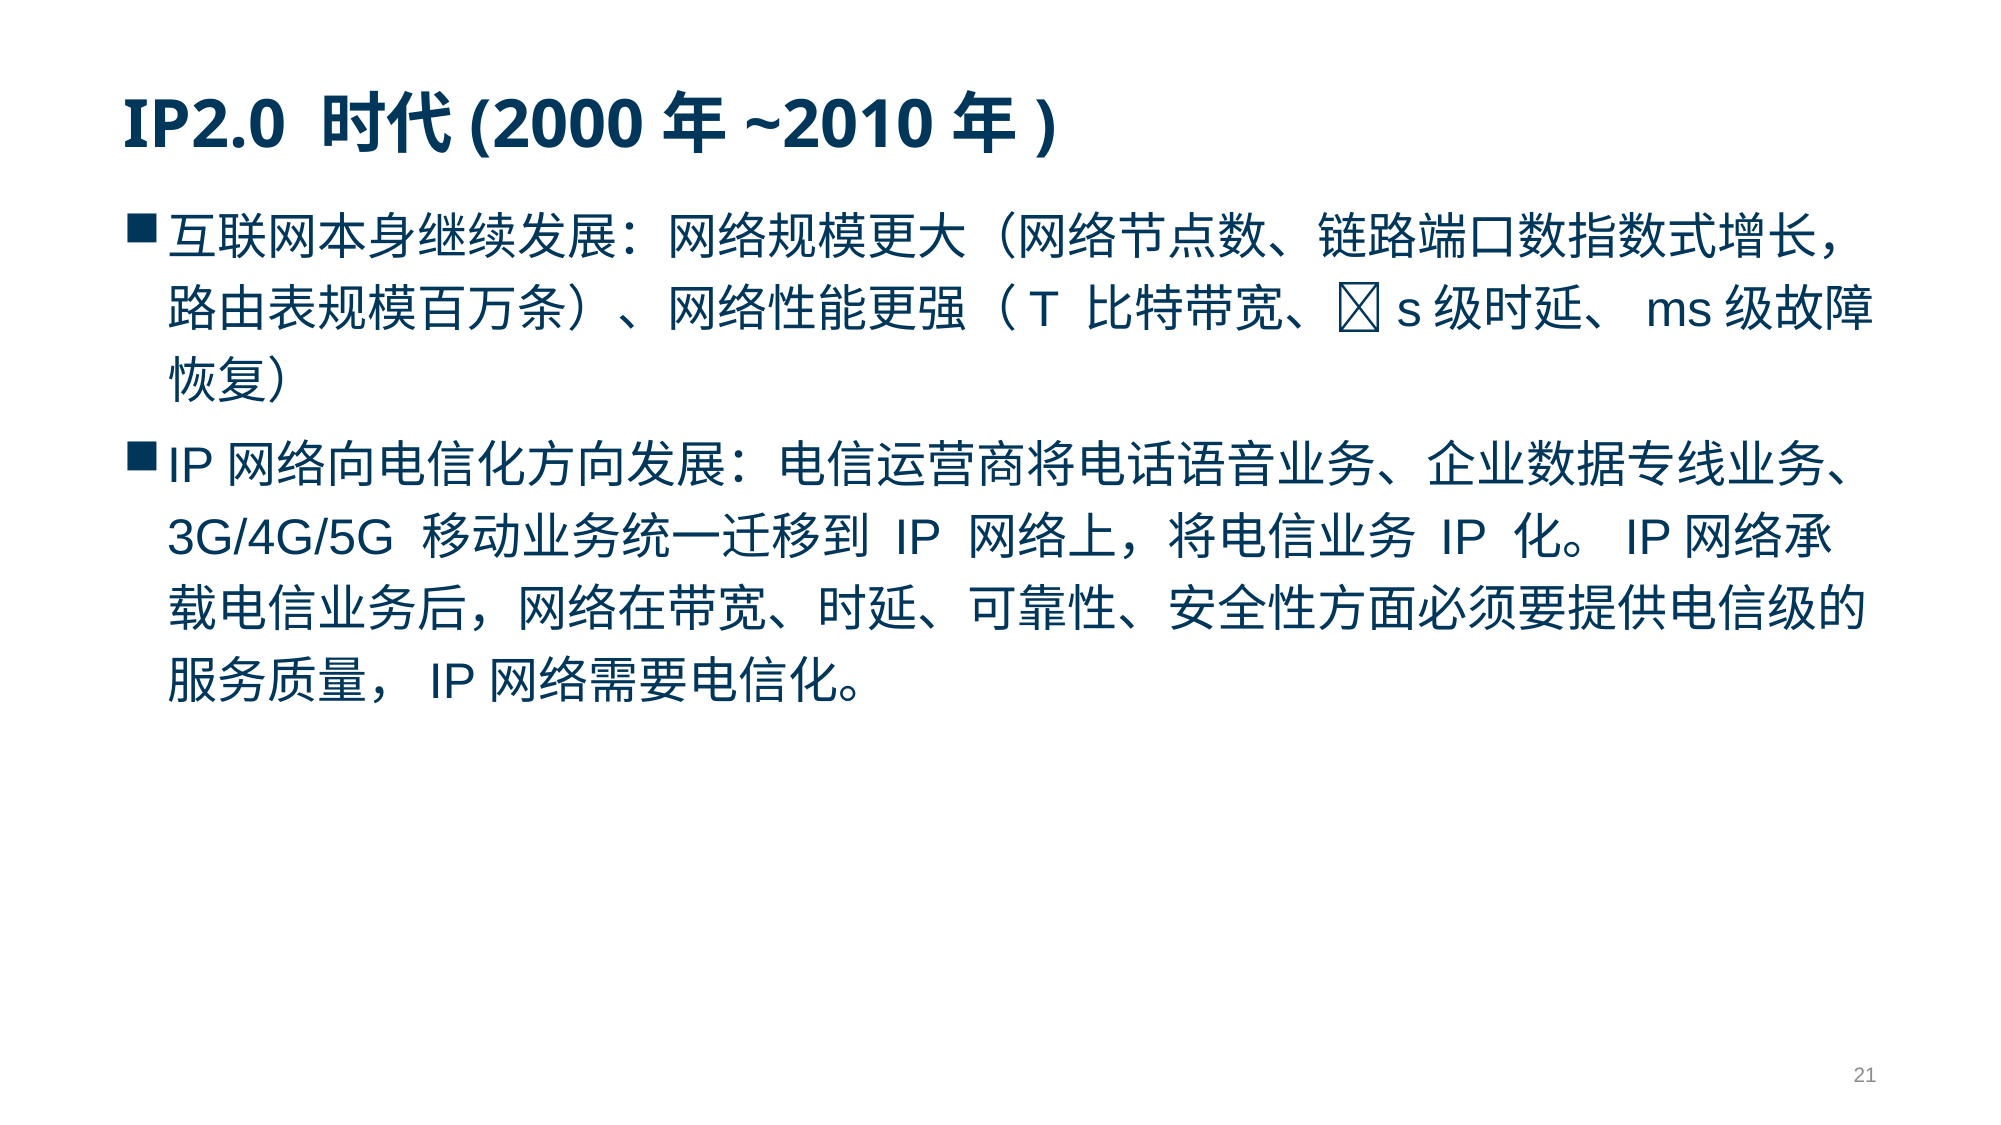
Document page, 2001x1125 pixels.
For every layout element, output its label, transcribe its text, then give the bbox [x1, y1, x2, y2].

list 互联网本身继续发展：网络规模更大（网络节点数、链路端口数指数式增长，路由表规模百万条）、网络性能更强（T 比特带宽、s级时延、ms级故障恢复） IP网络向电信化方向发展：电信运营商将电话语音业务、企业数据专线业务、3G/4G/5G 移动业务统一迁移到 IP 网络上，将电信业务 IP 化。IP网络承载电信业务后，网络在带宽、时延、可靠性、安全性方面必须要提供电信级的服务质量，IP网络需要电信化。 [108, 184, 1890, 1007]
title IP2.0 时代(2000年~2010年) [108, 21, 1890, 169]
slide_number 21 [1759, 1051, 1892, 1097]
